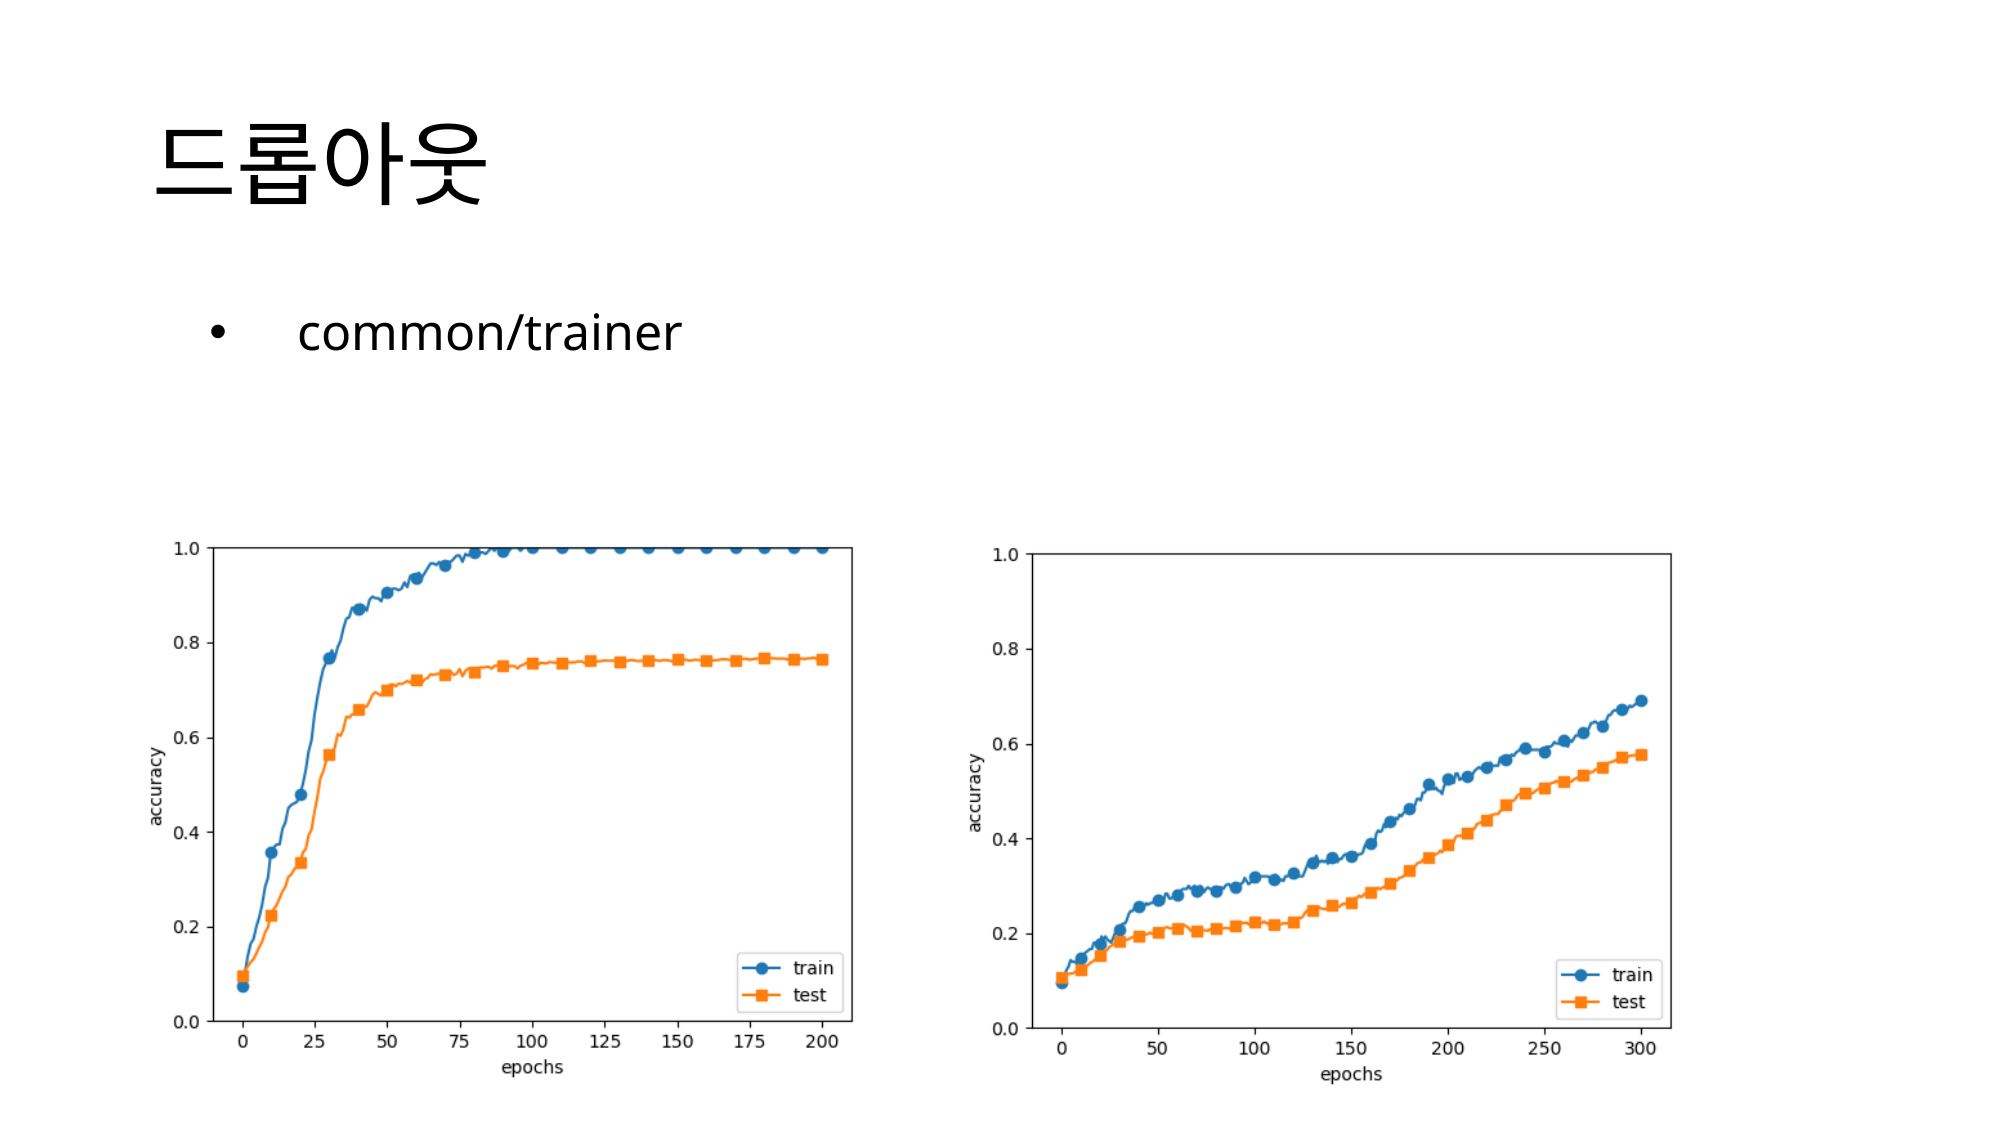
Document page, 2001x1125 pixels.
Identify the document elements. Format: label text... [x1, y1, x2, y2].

picture [110, 474, 1753, 1096]
list common/trainer [137, 299, 1863, 1014]
title 드롭아웃 [137, 59, 1863, 278]
